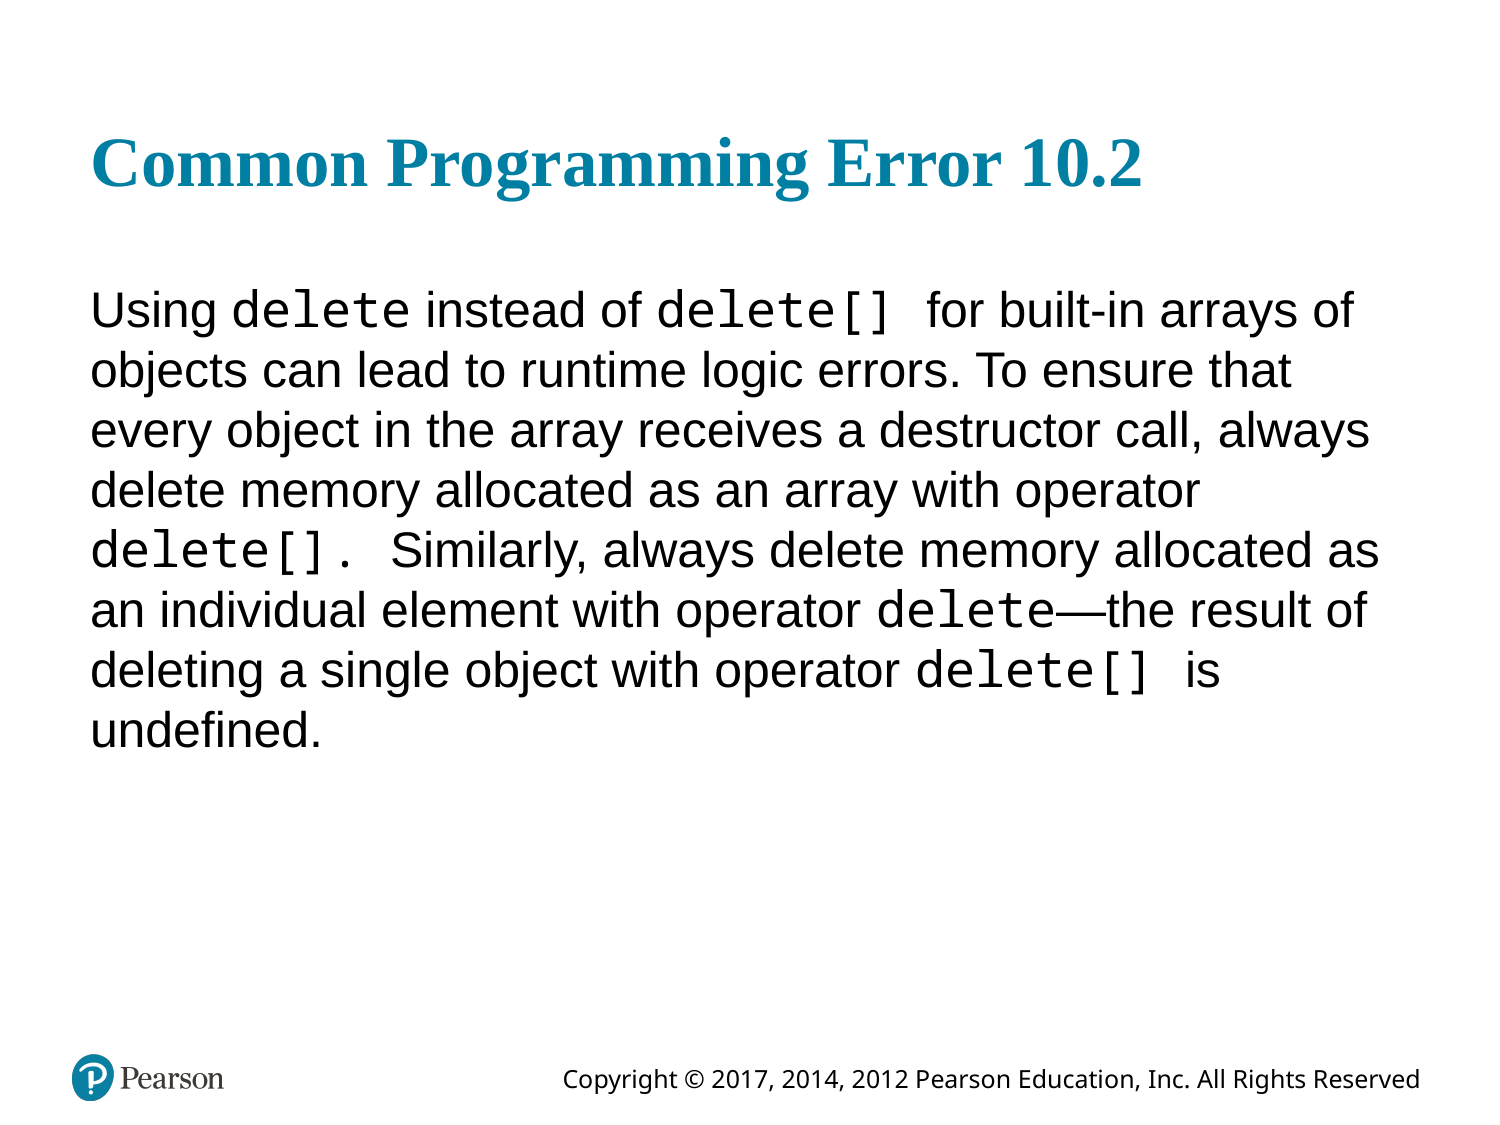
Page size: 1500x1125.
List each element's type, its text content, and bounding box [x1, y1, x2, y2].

picture [80, 1063, 106, 1088]
title Common Programming Error 10.2 [75, 35, 1425, 216]
picture [98, 1054, 224, 1101]
picture [72, 1054, 88, 1070]
picture [72, 1087, 83, 1101]
list Using delete instead of delete[] for built-in arrays of objects can lead to runtime logic errors. To ensure that every object in the array receives a destructor call, always delete memory allocated as an array with operator delete[]. Similarly, always delete memory allocated as an individual element with operator delete—the result of deleting a single object with operator delete[] is undefined. [75, 262, 1425, 1005]
